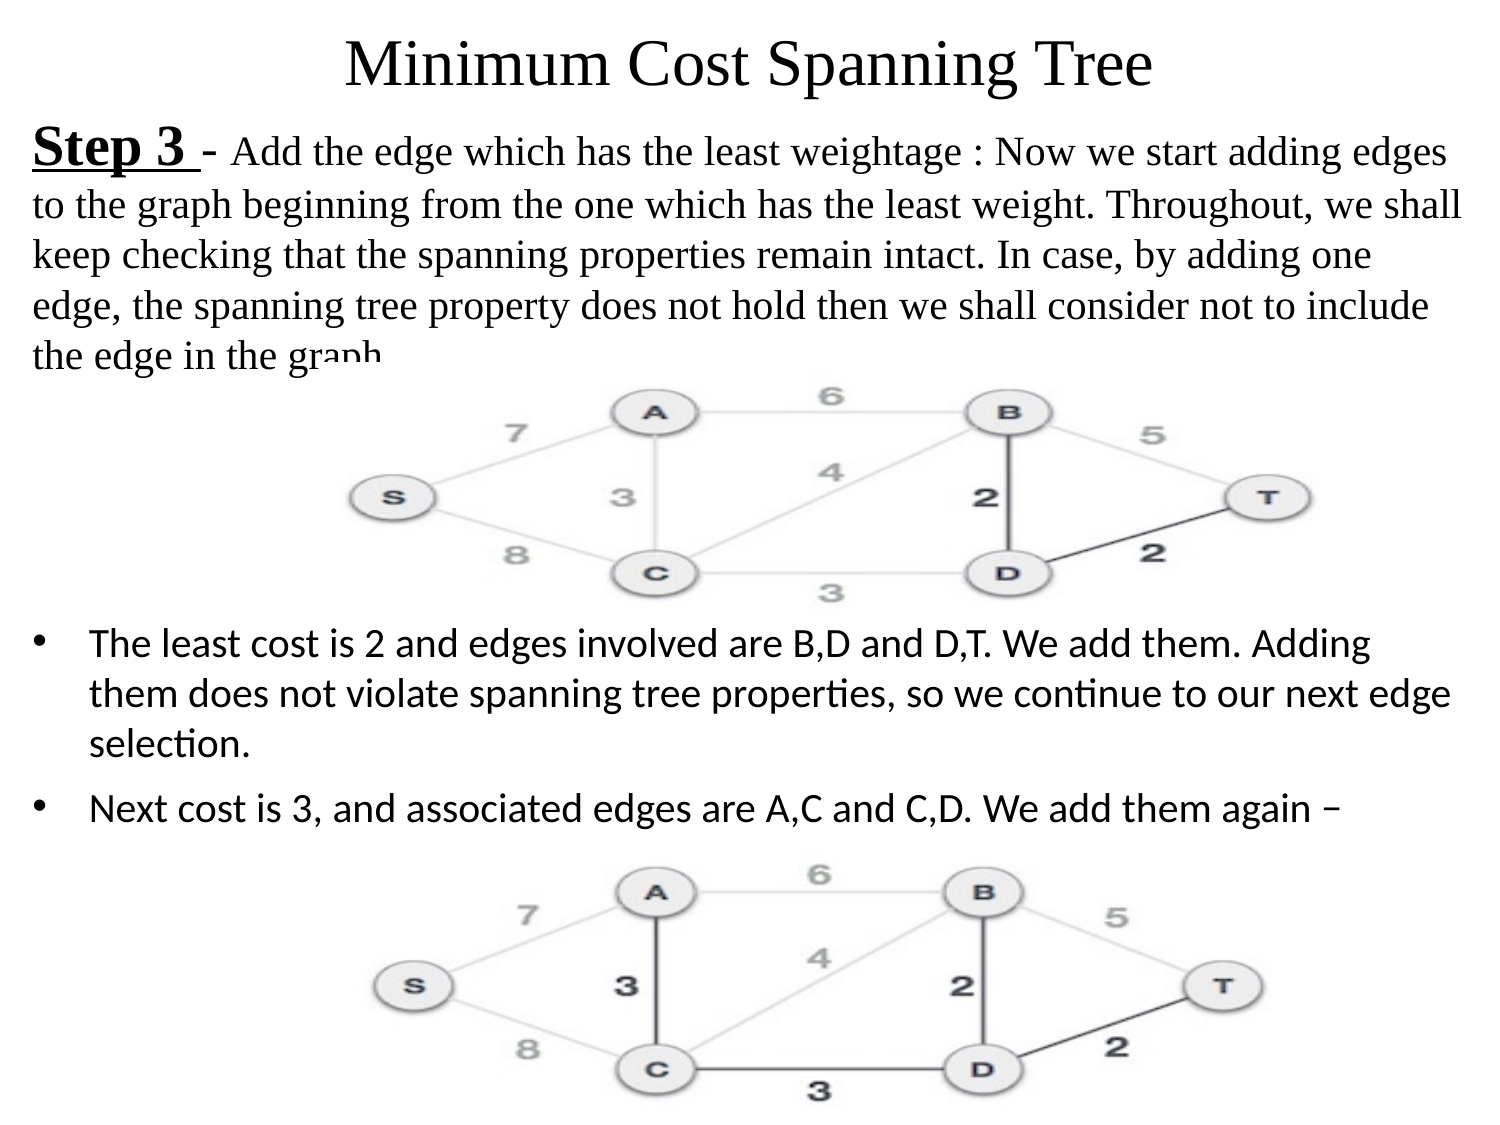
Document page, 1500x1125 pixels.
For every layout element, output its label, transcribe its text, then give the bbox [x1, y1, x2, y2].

title Minimum Cost Spanning Tree [74, 11, 1426, 99]
list Step 3 - Add the edge which has the least weightage : Now we start adding edges to the graph beginning from the one which has the least weight. Throughout, we shall keep checking that the spanning properties remain intact. In case, by adding one edge, the spanning tree property does not hold then we shall consider not to include the edge in the graph. The least cost is 2 and edges involved are B,D and D,T. We add them. Adding them does not violate spanning tree properties, so we continue to our next edge selection. Next cost is 3, and associated edges are A,C and C,D. We add them again − [24, 99, 1476, 1101]
picture [349, 837, 1288, 1113]
picture [324, 362, 1338, 613]
